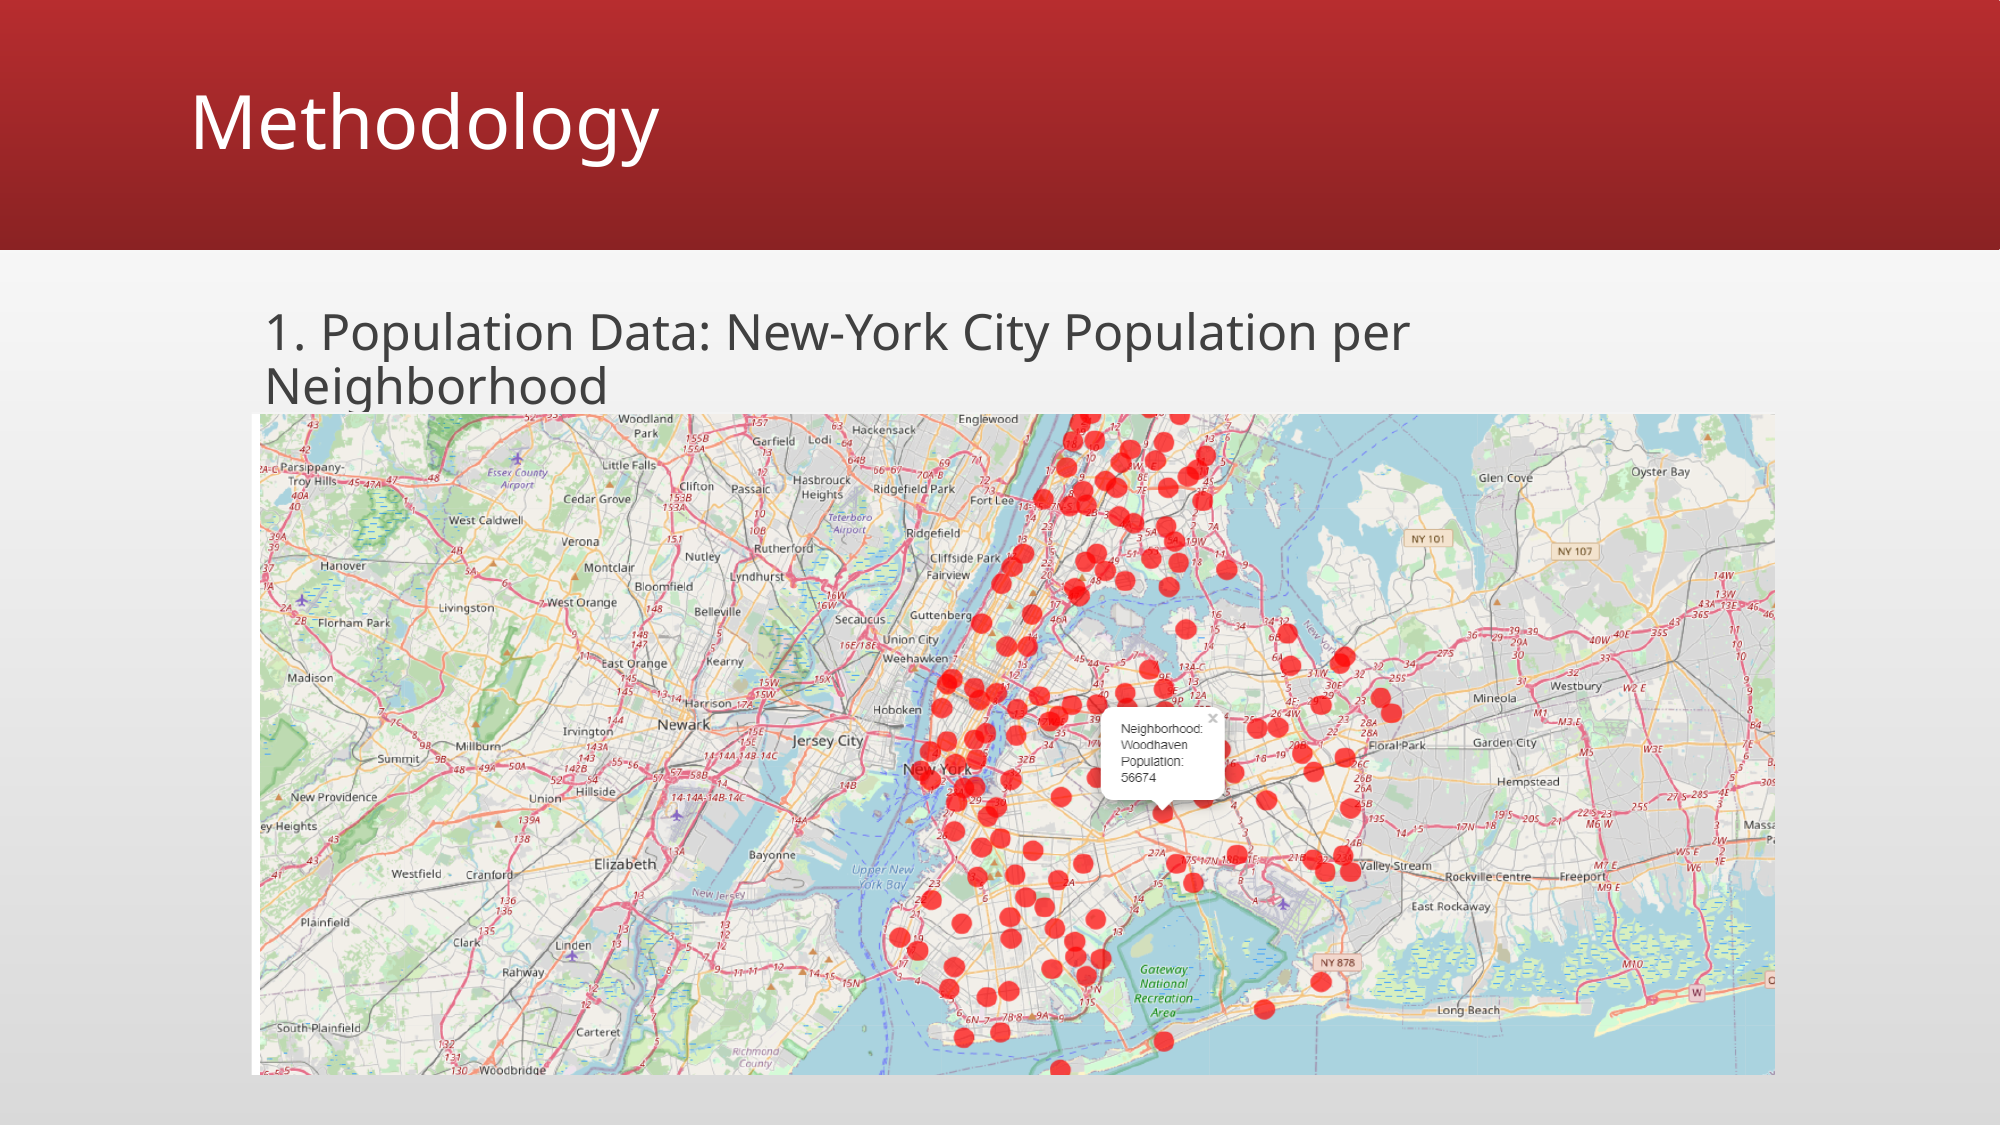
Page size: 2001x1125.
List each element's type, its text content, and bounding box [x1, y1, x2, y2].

picture [251, 412, 1775, 1075]
list 1. Population Data: New-York City Population per Neighborhood [249, 299, 1750, 375]
title Methodology [174, 16, 1825, 234]
